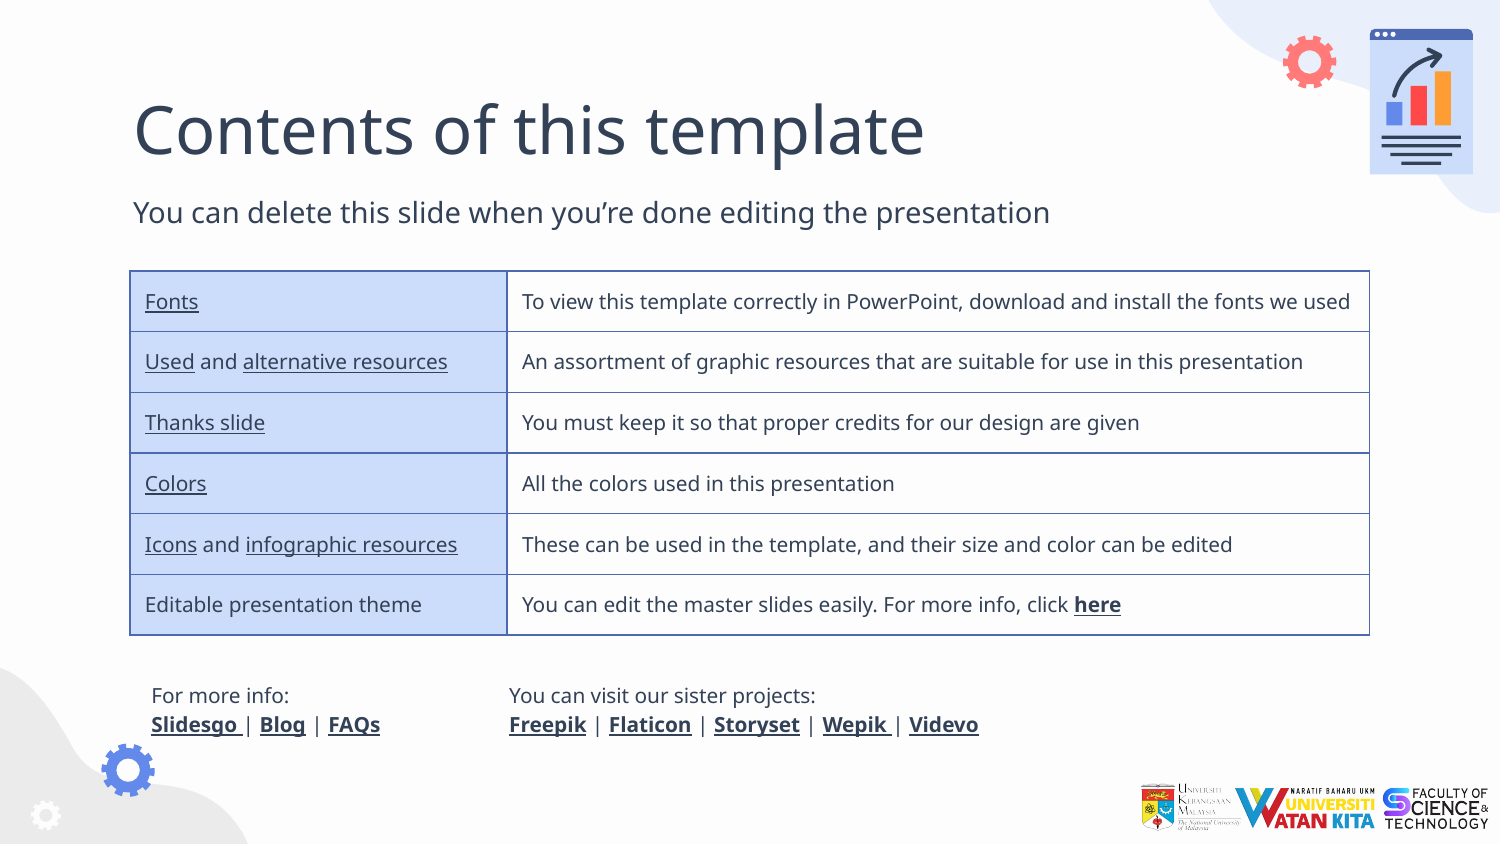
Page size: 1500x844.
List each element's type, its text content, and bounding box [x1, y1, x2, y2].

table_cell These can be used in the template, and their size and color can be edited [508, 514, 1369, 574]
table_cell An assortment of graphic resources that are suitable for use in this presentation [508, 332, 1369, 392]
table_cell Colors [131, 454, 506, 513]
text_box For more info: Slidesgo | Blog | FAQs [136, 663, 489, 740]
table_cell All the colors used in this presentation [508, 454, 1369, 513]
text_box You can visit our sister projects: Freepik | Flaticon | Storyset | Wepik | Videvo [494, 663, 1402, 740]
title Contents of this template [118, 72, 1382, 167]
table_cell You must keep it so that proper credits for our design are given [508, 393, 1369, 452]
table_header Fonts [131, 272, 506, 331]
table_header To view this template correctly in PowerPoint, download and install the fonts we used [508, 272, 1369, 331]
table_cell Thanks slide [131, 393, 506, 452]
table_cell Icons and infographic resources [131, 514, 506, 574]
table_cell Editable presentation theme [131, 575, 506, 634]
table_cell Used and alternative resources [131, 332, 506, 392]
list You can delete this slide when you’re done editing the presentation [118, 174, 1382, 240]
table_cell You can edit the master slides easily. For more info, click here [508, 575, 1369, 634]
picture [1129, 773, 1500, 844]
